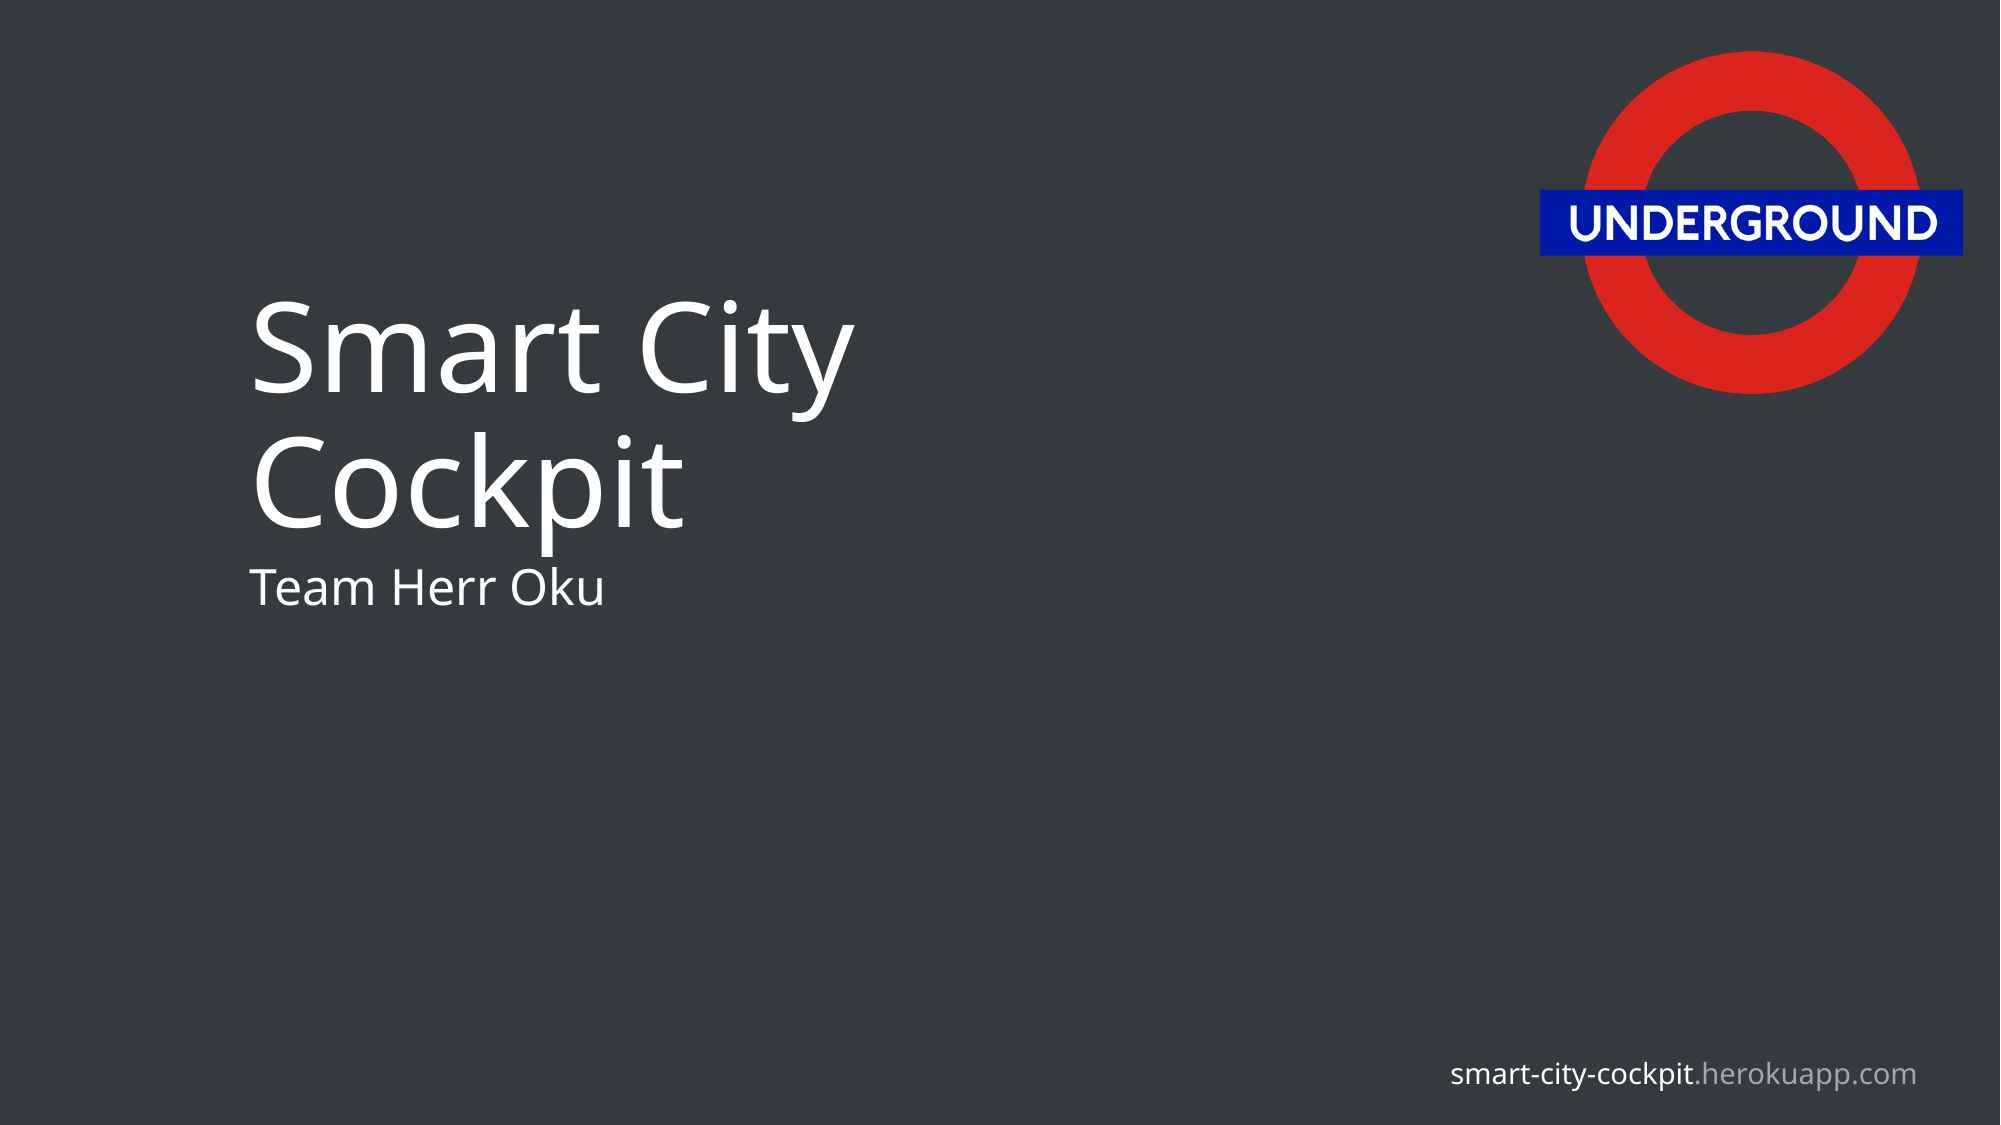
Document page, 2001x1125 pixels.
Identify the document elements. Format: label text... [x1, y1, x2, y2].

title Smart City Cockpit [249, 428, 1268, 563]
picture [1540, 51, 1963, 394]
text_box Team Herr Oku [249, 554, 1000, 689]
text_box smart-city-cockpit.herokuapp.com [1339, 1042, 1933, 1103]
